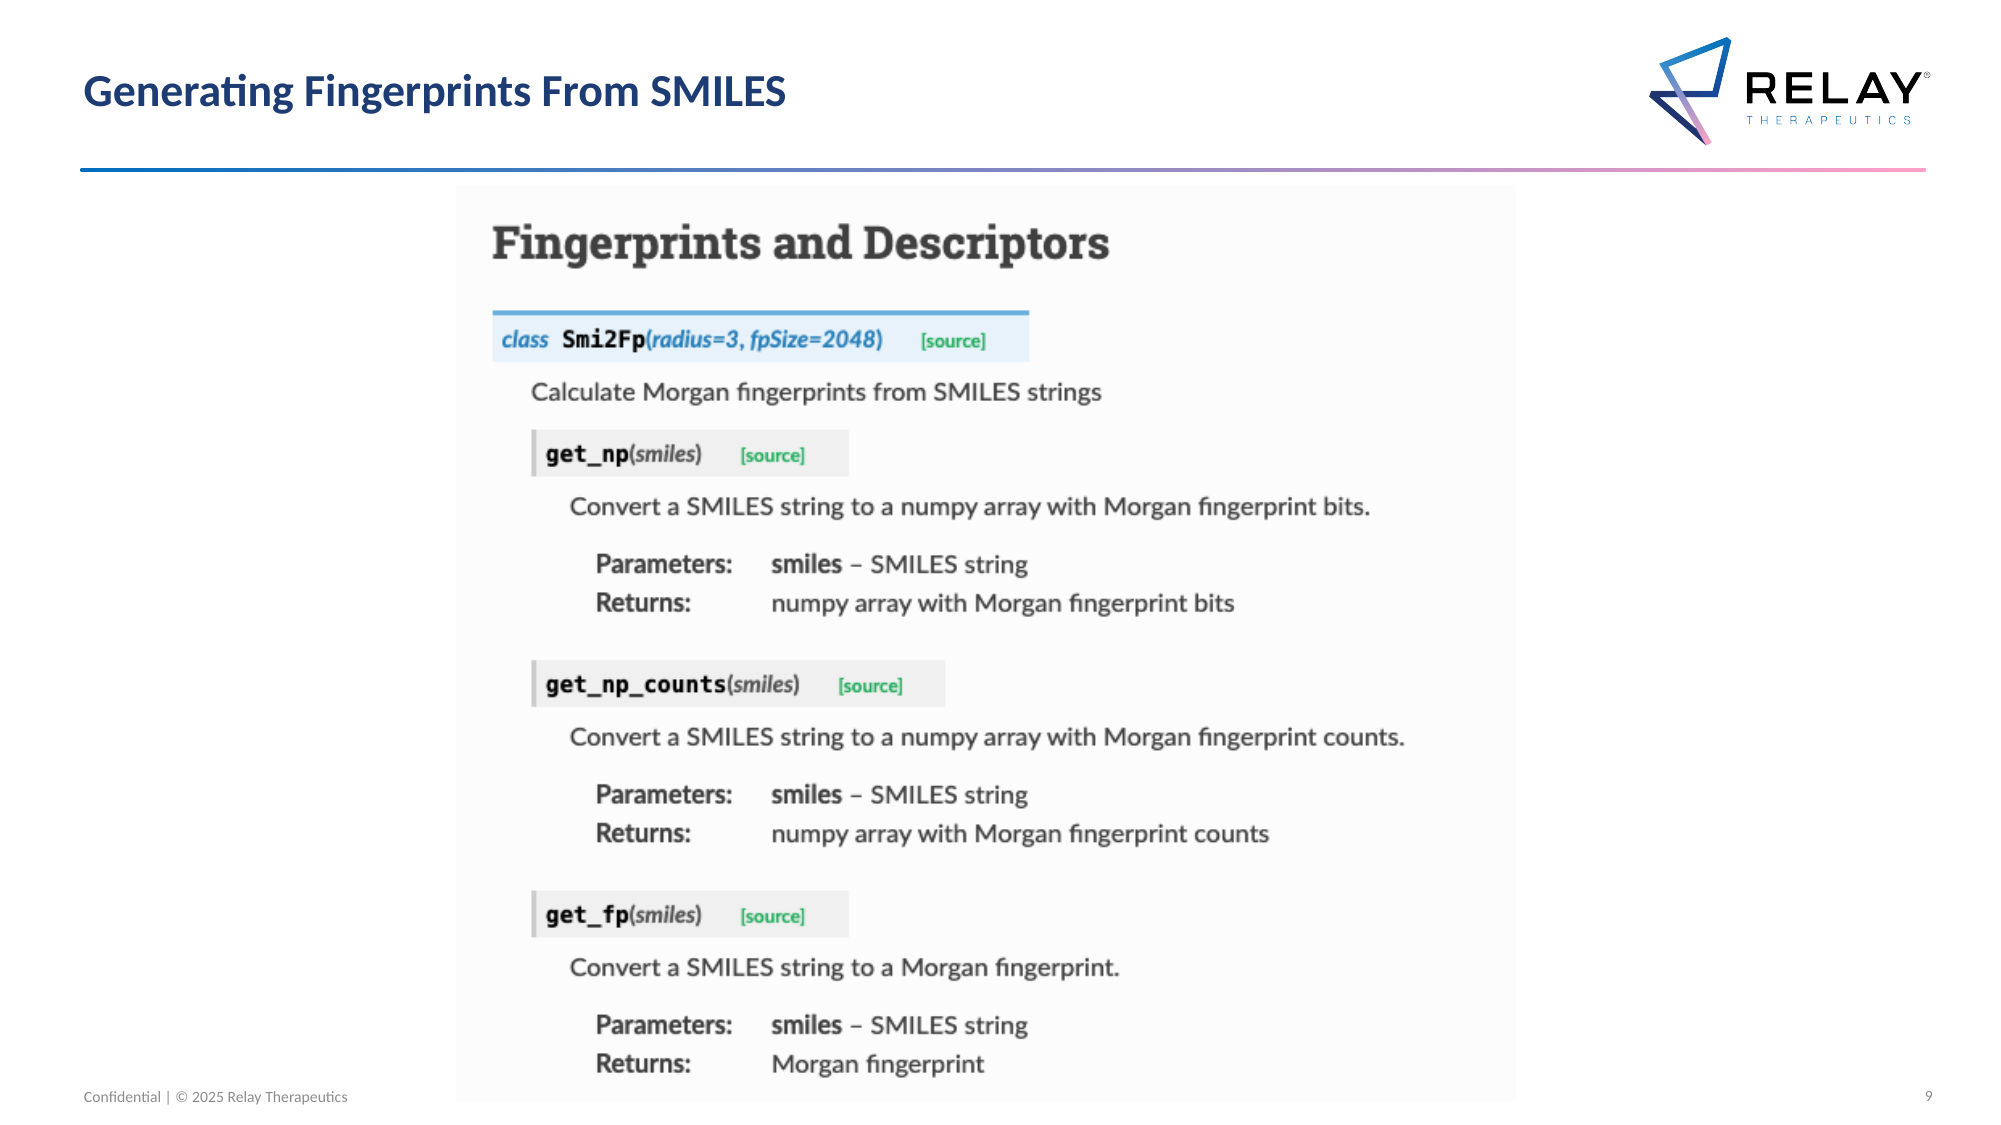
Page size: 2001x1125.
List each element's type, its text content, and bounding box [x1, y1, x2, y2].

picture [455, 185, 1516, 1103]
title Generating Fingerprints From SMILES [68, 6, 1645, 170]
picture [1645, 29, 1936, 155]
